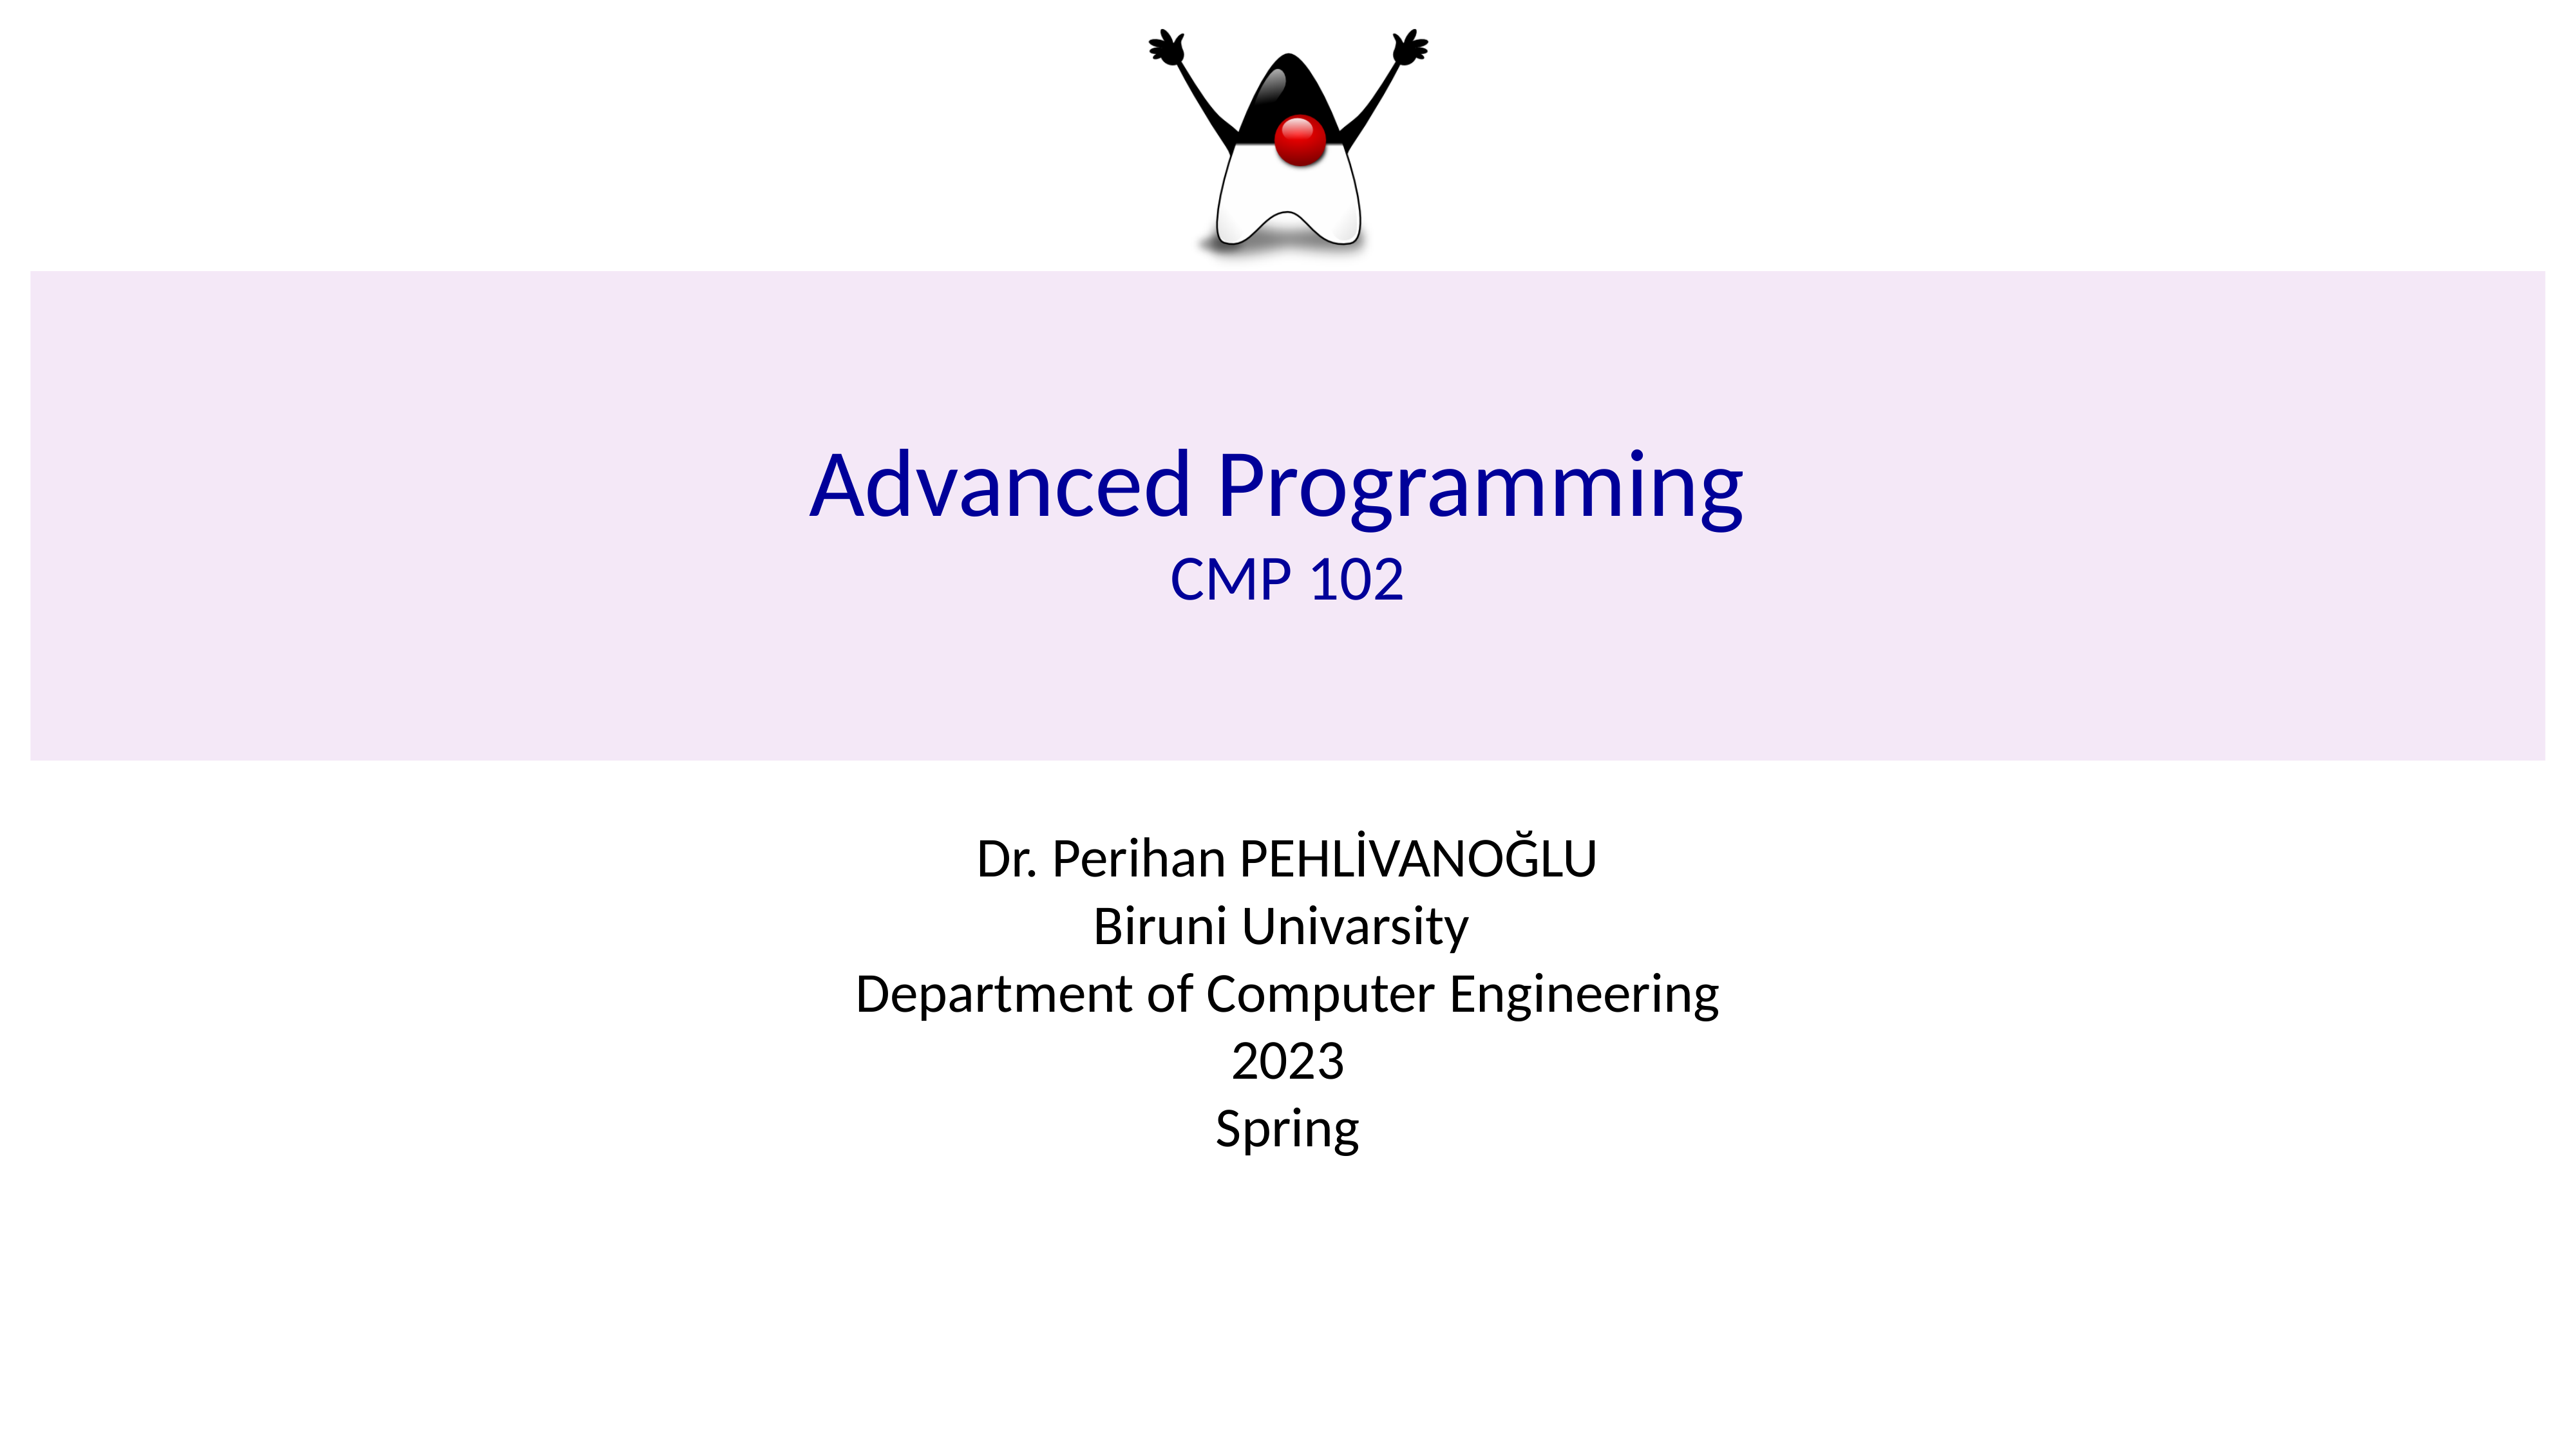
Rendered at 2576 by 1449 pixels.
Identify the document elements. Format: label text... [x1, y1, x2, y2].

title Advanced Programming CMP 102 [30, 271, 2546, 761]
list Dr. Perihan PEHLİVANOĞLU Biruni Univarsity Department of Computer Engineering 2023 Spring [555, 824, 2021, 1195]
picture [1145, 22, 1430, 270]
